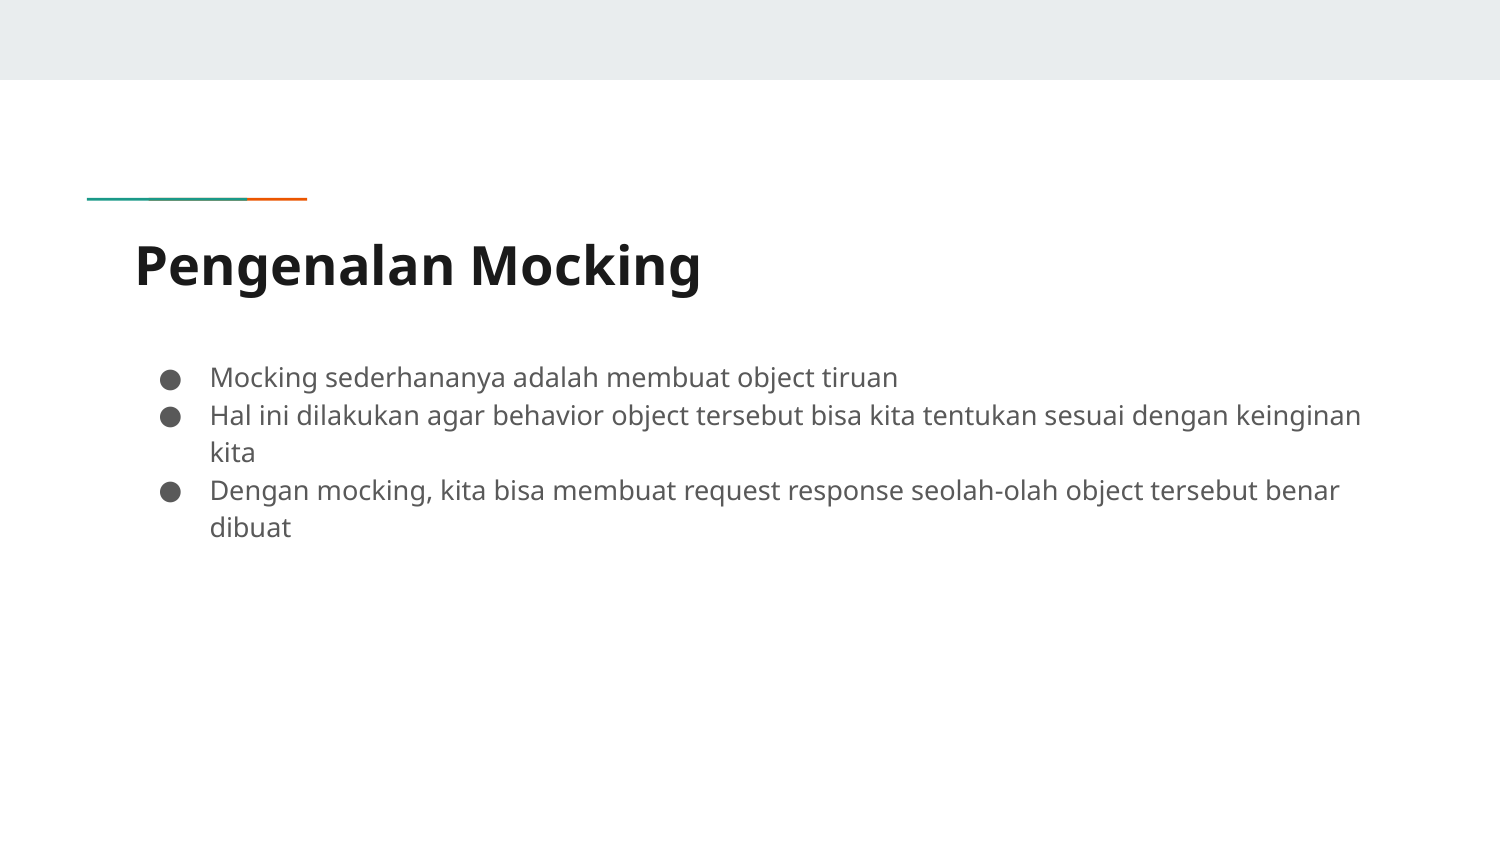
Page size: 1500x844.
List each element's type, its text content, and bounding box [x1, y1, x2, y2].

title Pengenalan Mocking [119, 216, 1381, 305]
list Mocking sederhananya adalah membuat object tiruan Hal ini dilakukan agar behavior object tersebut bisa kita tentukan sesuai dengan keinginan kita Dengan mocking, kita bisa membuat request response seolah-olah object tersebut benar dibuat [119, 341, 1381, 712]
